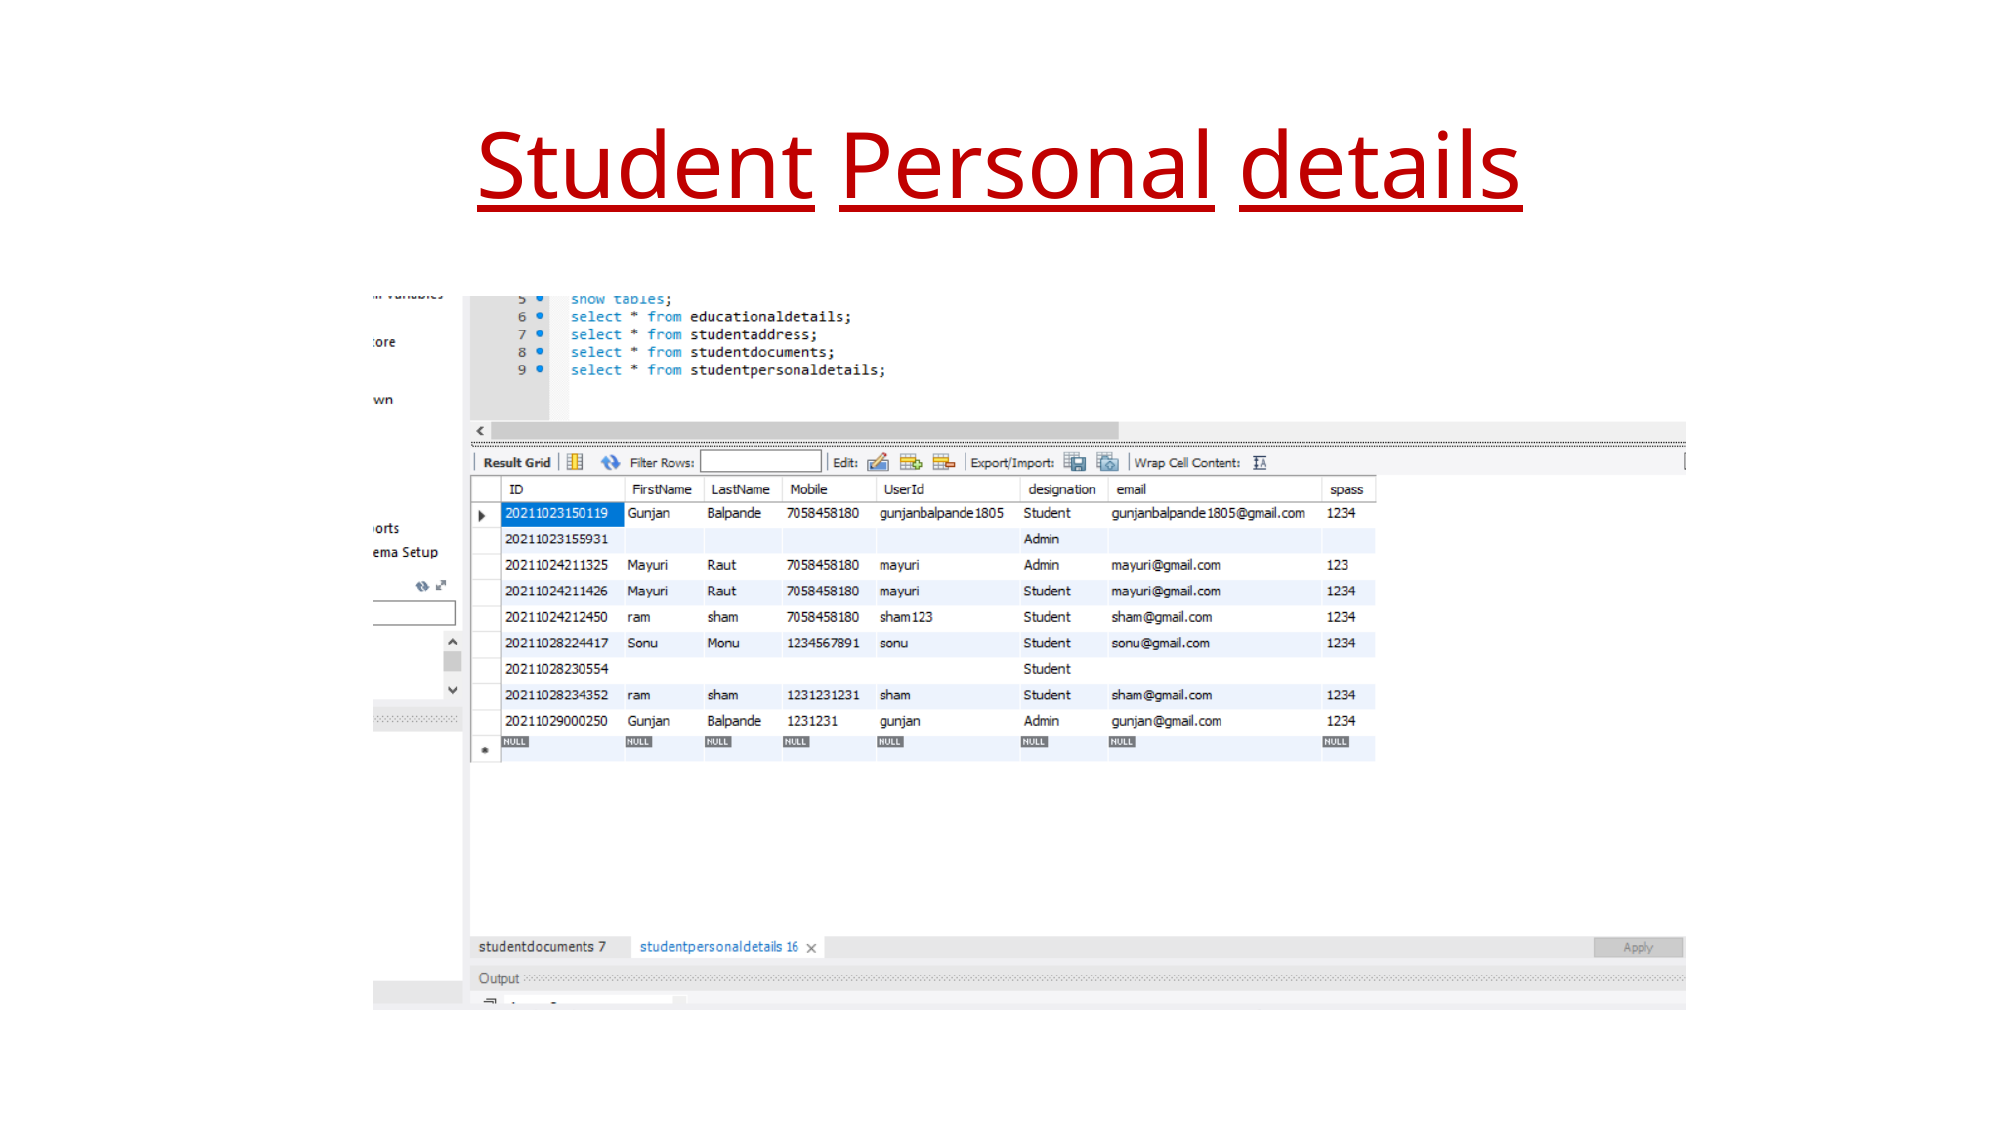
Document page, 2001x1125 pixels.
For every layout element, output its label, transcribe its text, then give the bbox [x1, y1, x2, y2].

title Student Personal details [137, 59, 1863, 278]
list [373, 296, 1686, 1010]
